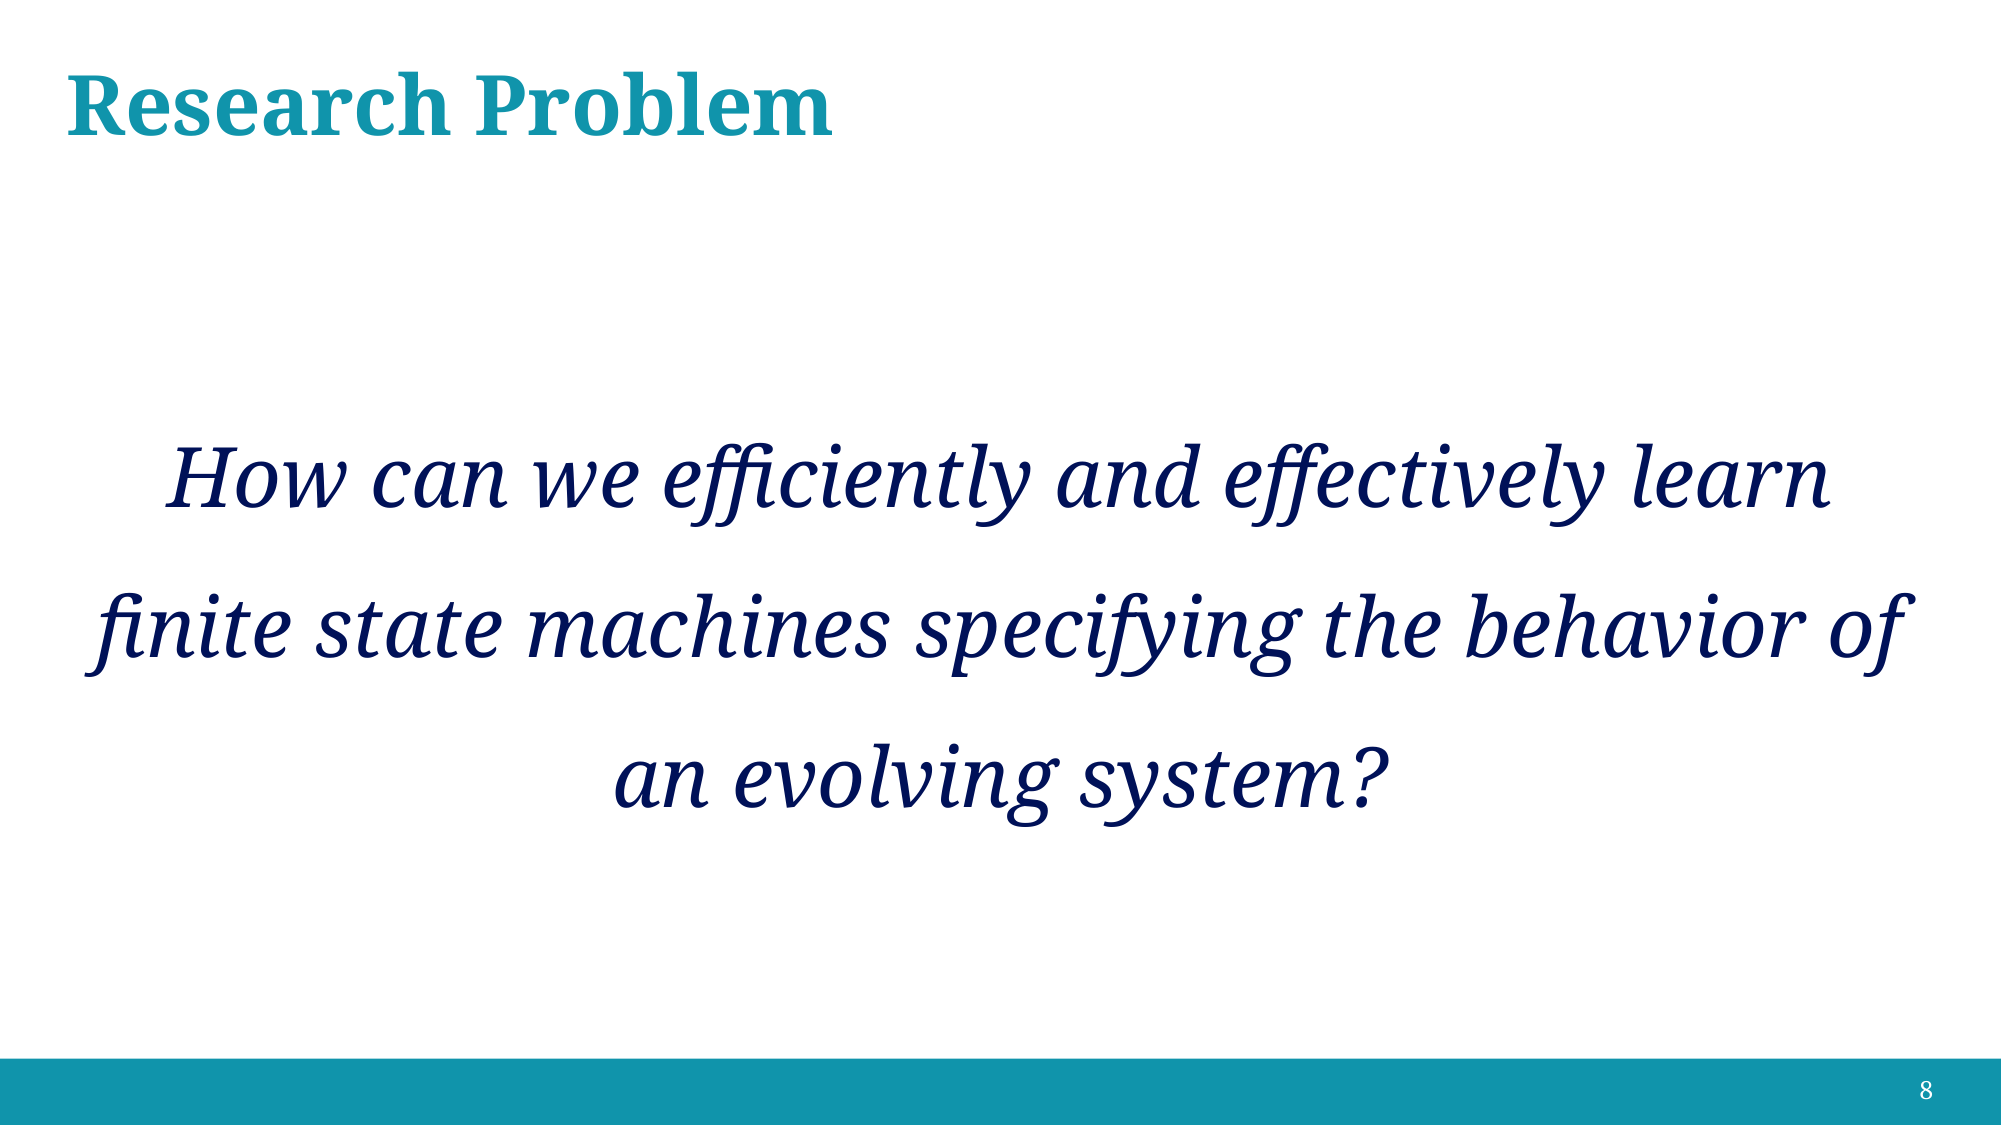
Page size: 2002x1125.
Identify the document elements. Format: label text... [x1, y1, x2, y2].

slide_number 8 [1498, 1061, 1949, 1122]
list How can we efficiently and effectively learn finite state machines specifying the behavior of an evolving system? [66, 205, 1935, 993]
title Research Problem [66, 66, 1935, 138]
